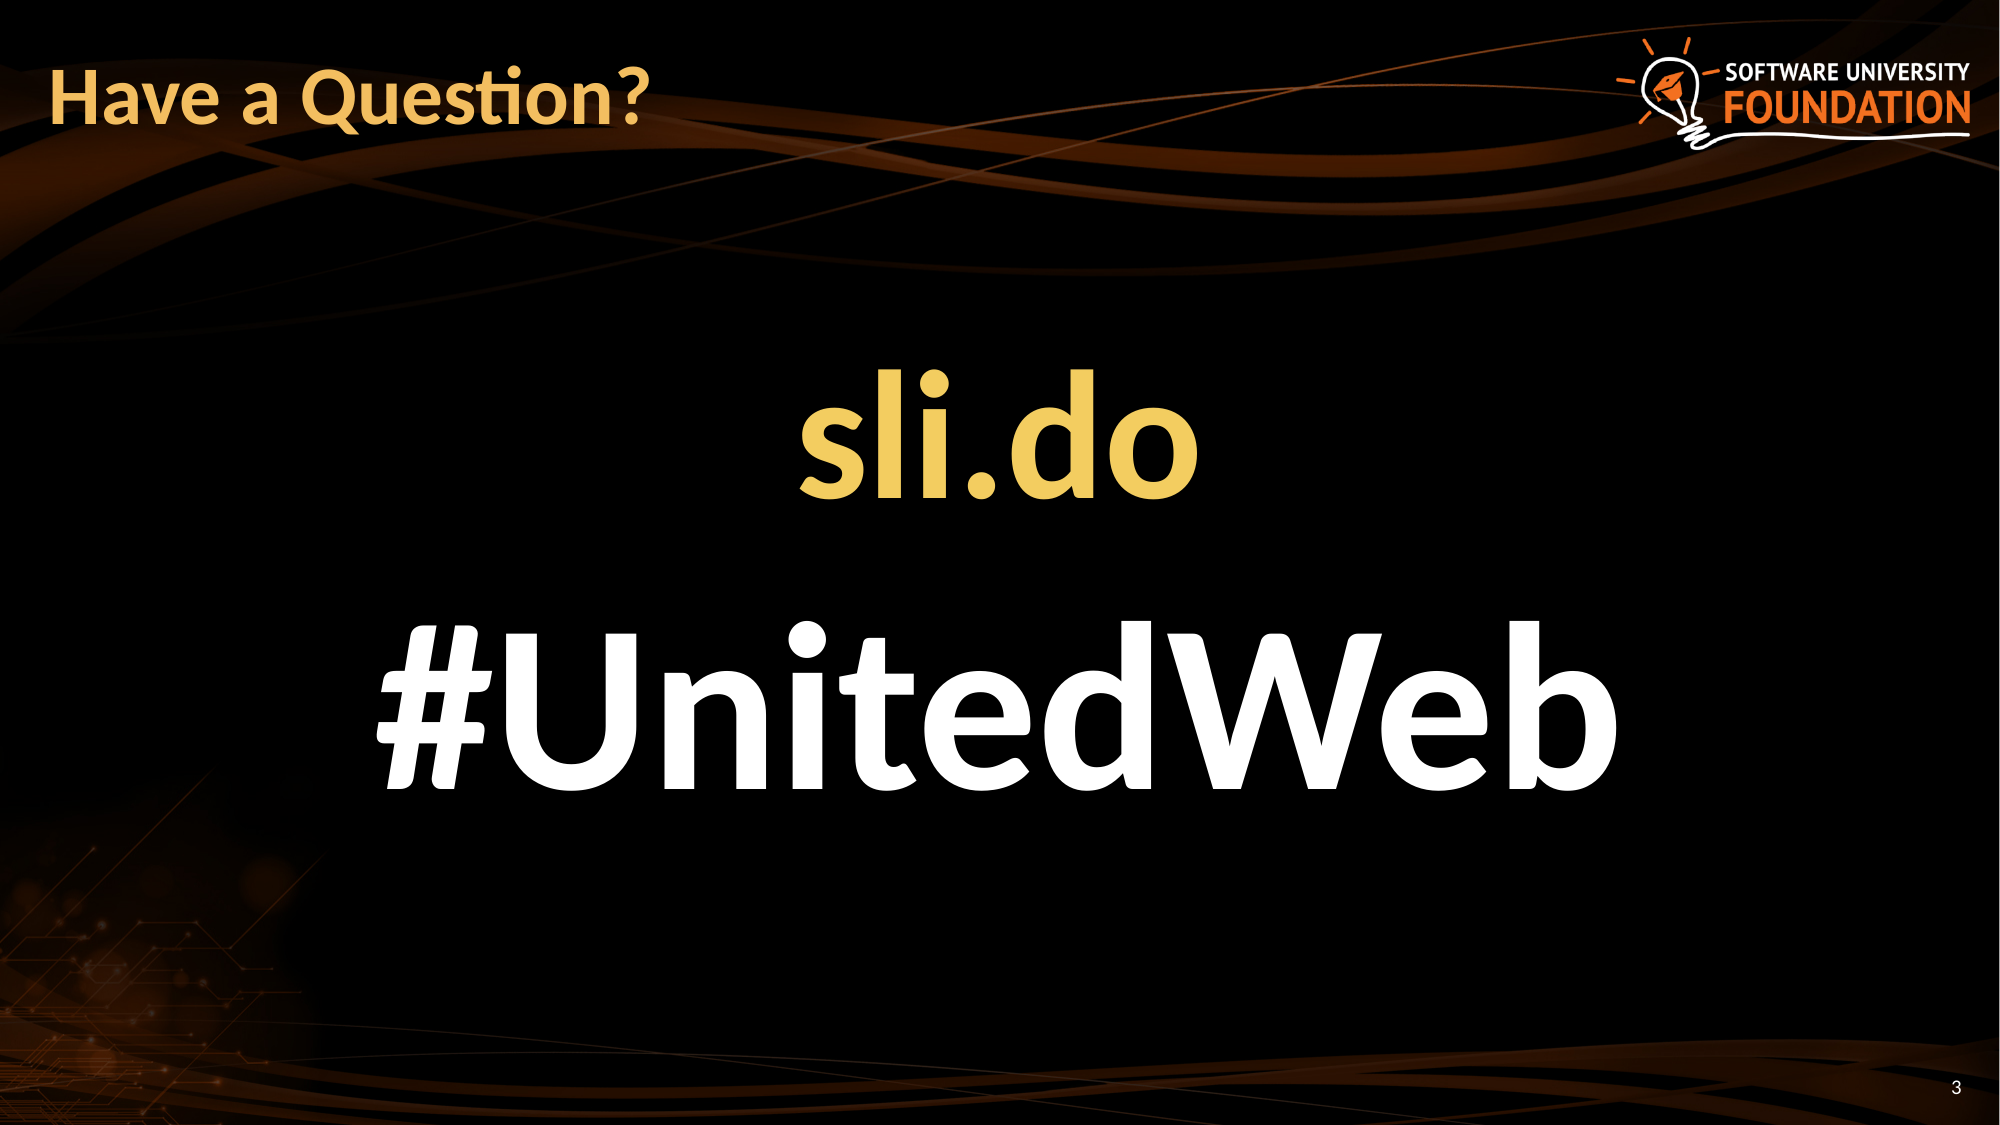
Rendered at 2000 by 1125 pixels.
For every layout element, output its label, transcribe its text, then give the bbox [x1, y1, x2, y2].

list sli.do #UnitedWeb [31, 188, 1968, 1071]
slide_number 3 [1897, 1071, 1968, 1103]
picture [0, 0, 2000, 1125]
title Have a Question? [30, 6, 1602, 189]
